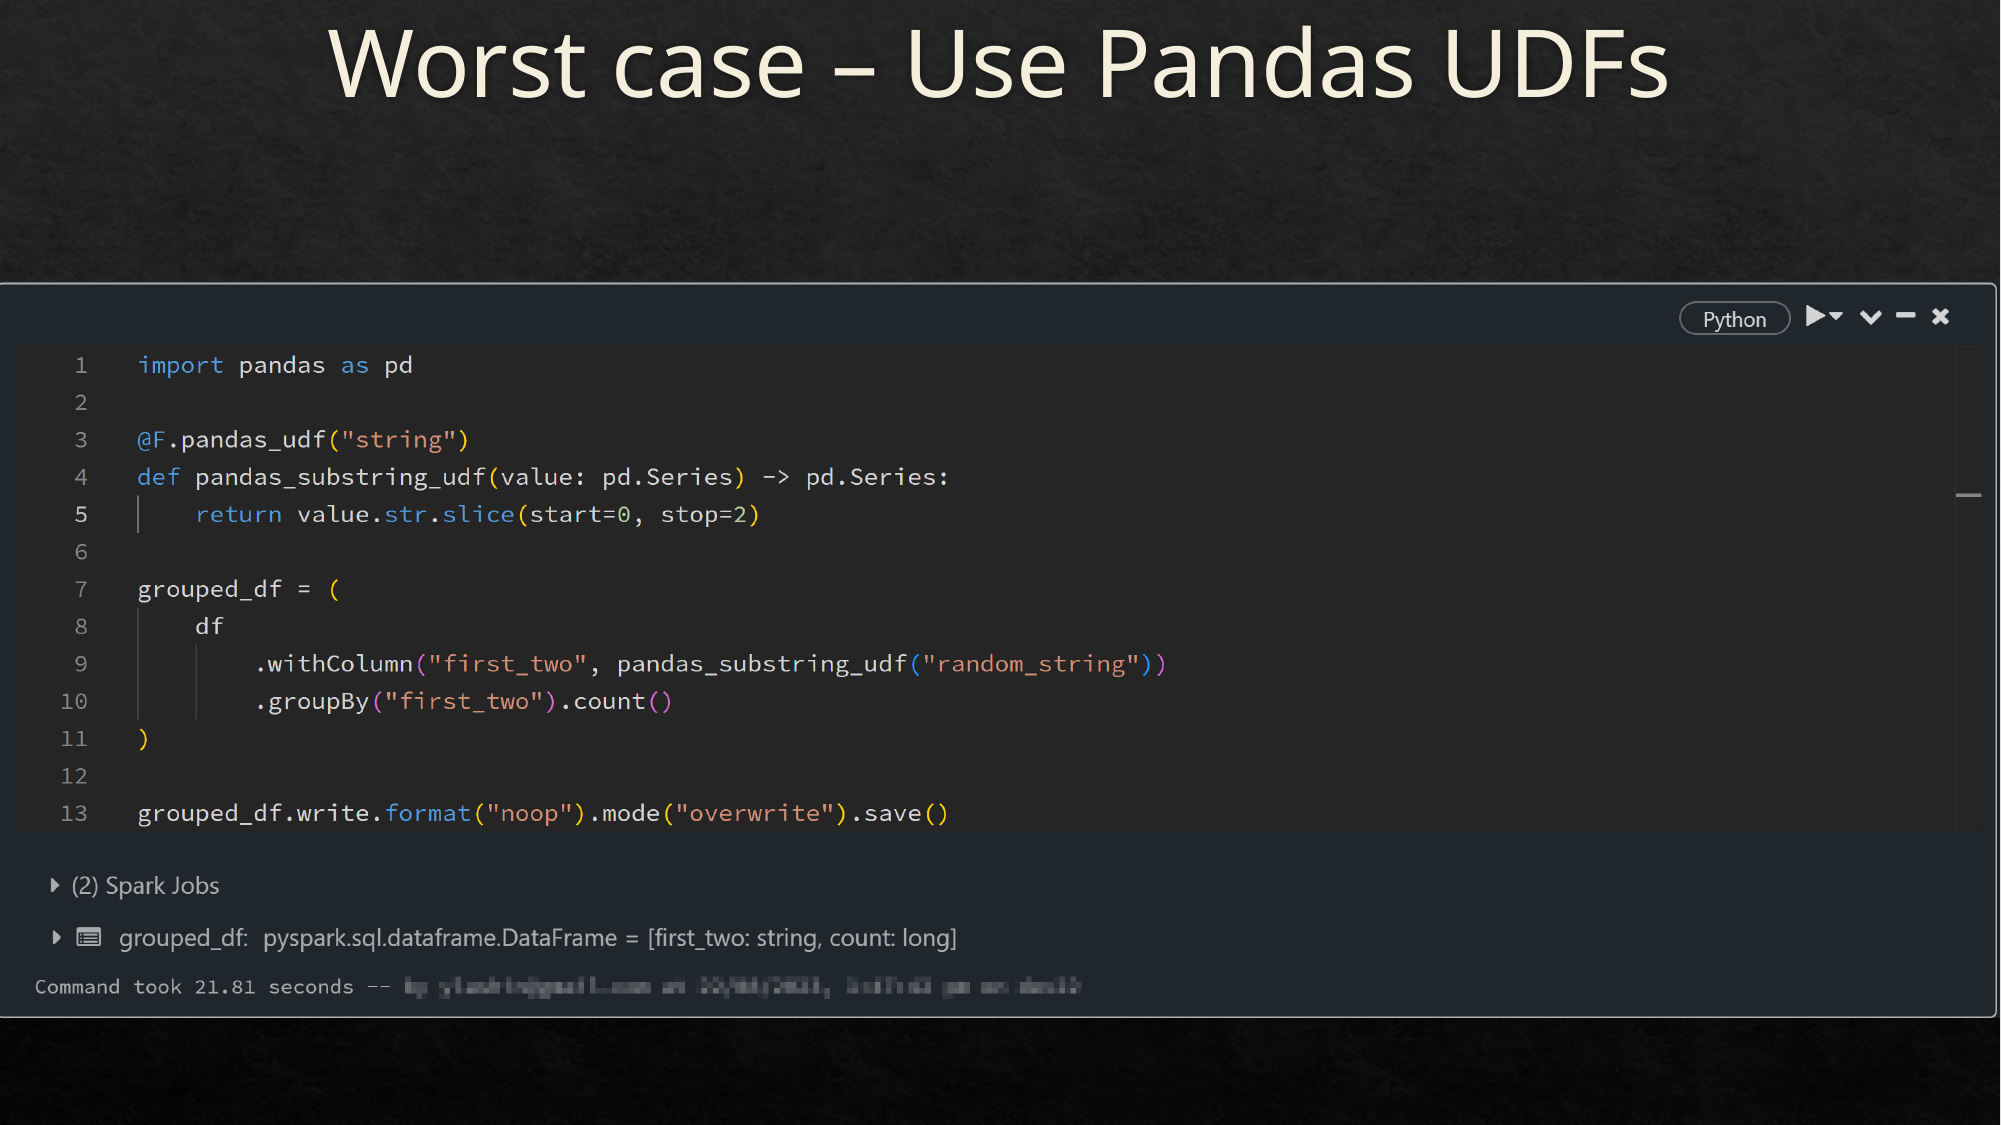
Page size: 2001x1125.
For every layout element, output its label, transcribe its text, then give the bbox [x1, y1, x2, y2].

picture [0, 281, 2000, 1018]
title Worst case – Use Pandas UDFs [150, 9, 1850, 126]
